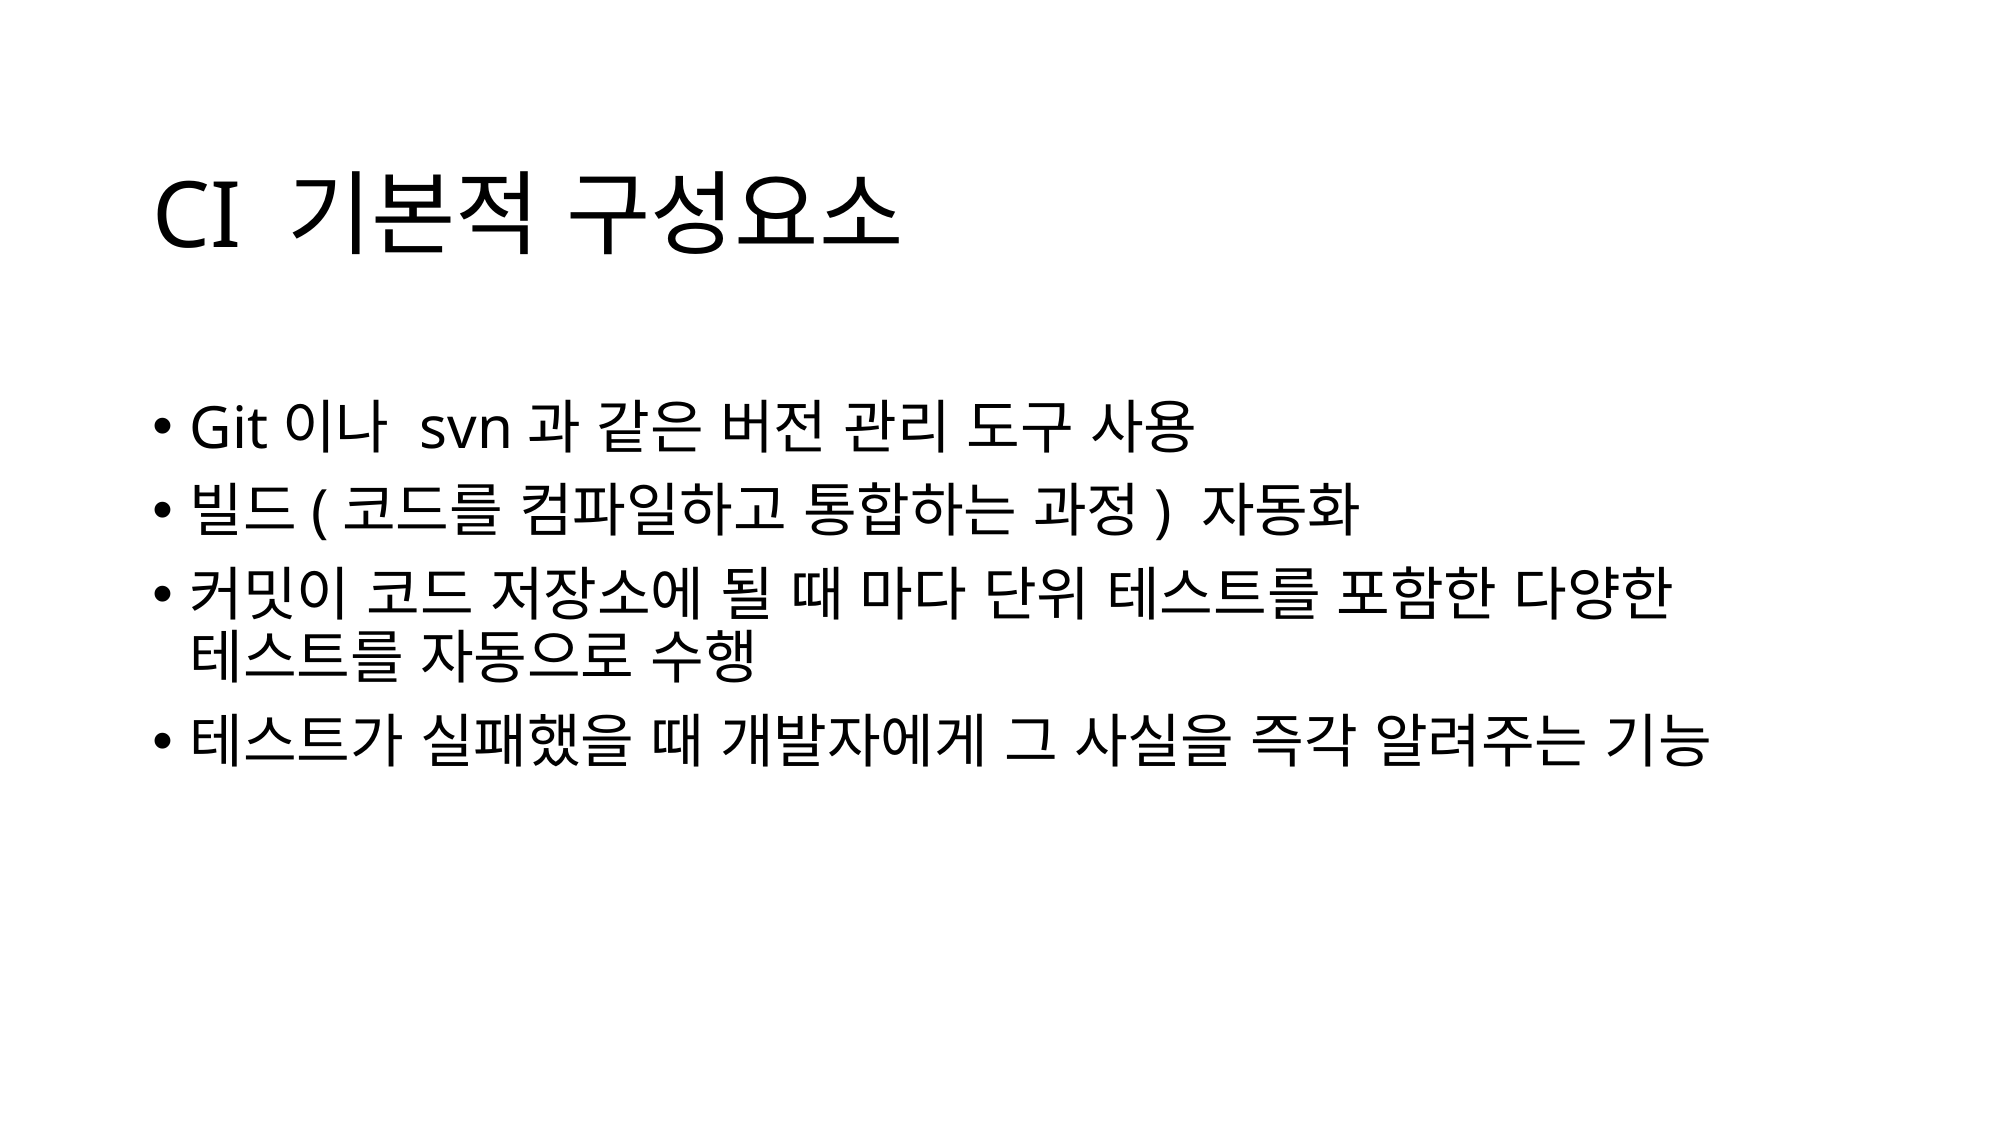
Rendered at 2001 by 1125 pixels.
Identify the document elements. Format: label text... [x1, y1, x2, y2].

list Git이나 svn과 같은 버전 관리 도구 사용 빌드(코드를 컴파일하고 통합하는 과정) 자동화 커밋이 코드 저장소에 될 때 마다 단위 테스트를 포함한 다양한 테스트를 자동으로 수행 테스트가 실패했을 때 개발자에게 그 사실을 즉각 알려주는 기능 [137, 299, 1863, 1014]
title CI 기본적 구성요소 [137, 59, 1863, 278]
